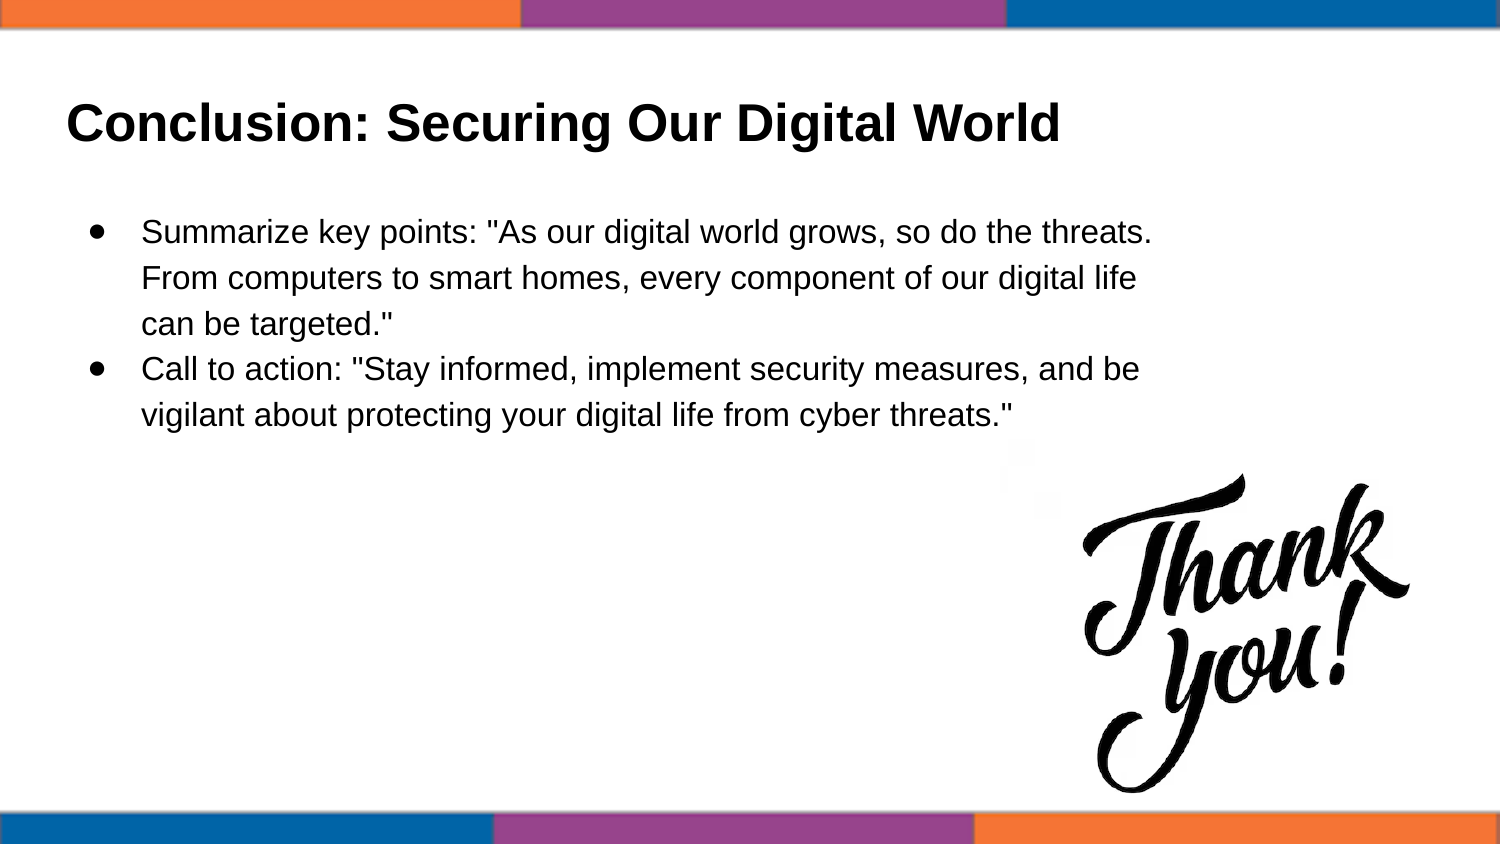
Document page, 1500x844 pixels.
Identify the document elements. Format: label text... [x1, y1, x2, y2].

list Summarize key points: "As our digital world grows, so do the threats. From computers to smart homes, every component of our digital life can be targeted." Call to action: "Stay informed, implement security measures, and be vigilant about protecting your digital life from cyber threats." [51, 189, 1213, 750]
title Conclusion: Securing Our Digital World [51, 72, 1449, 167]
picture [0, 0, 1500, 844]
